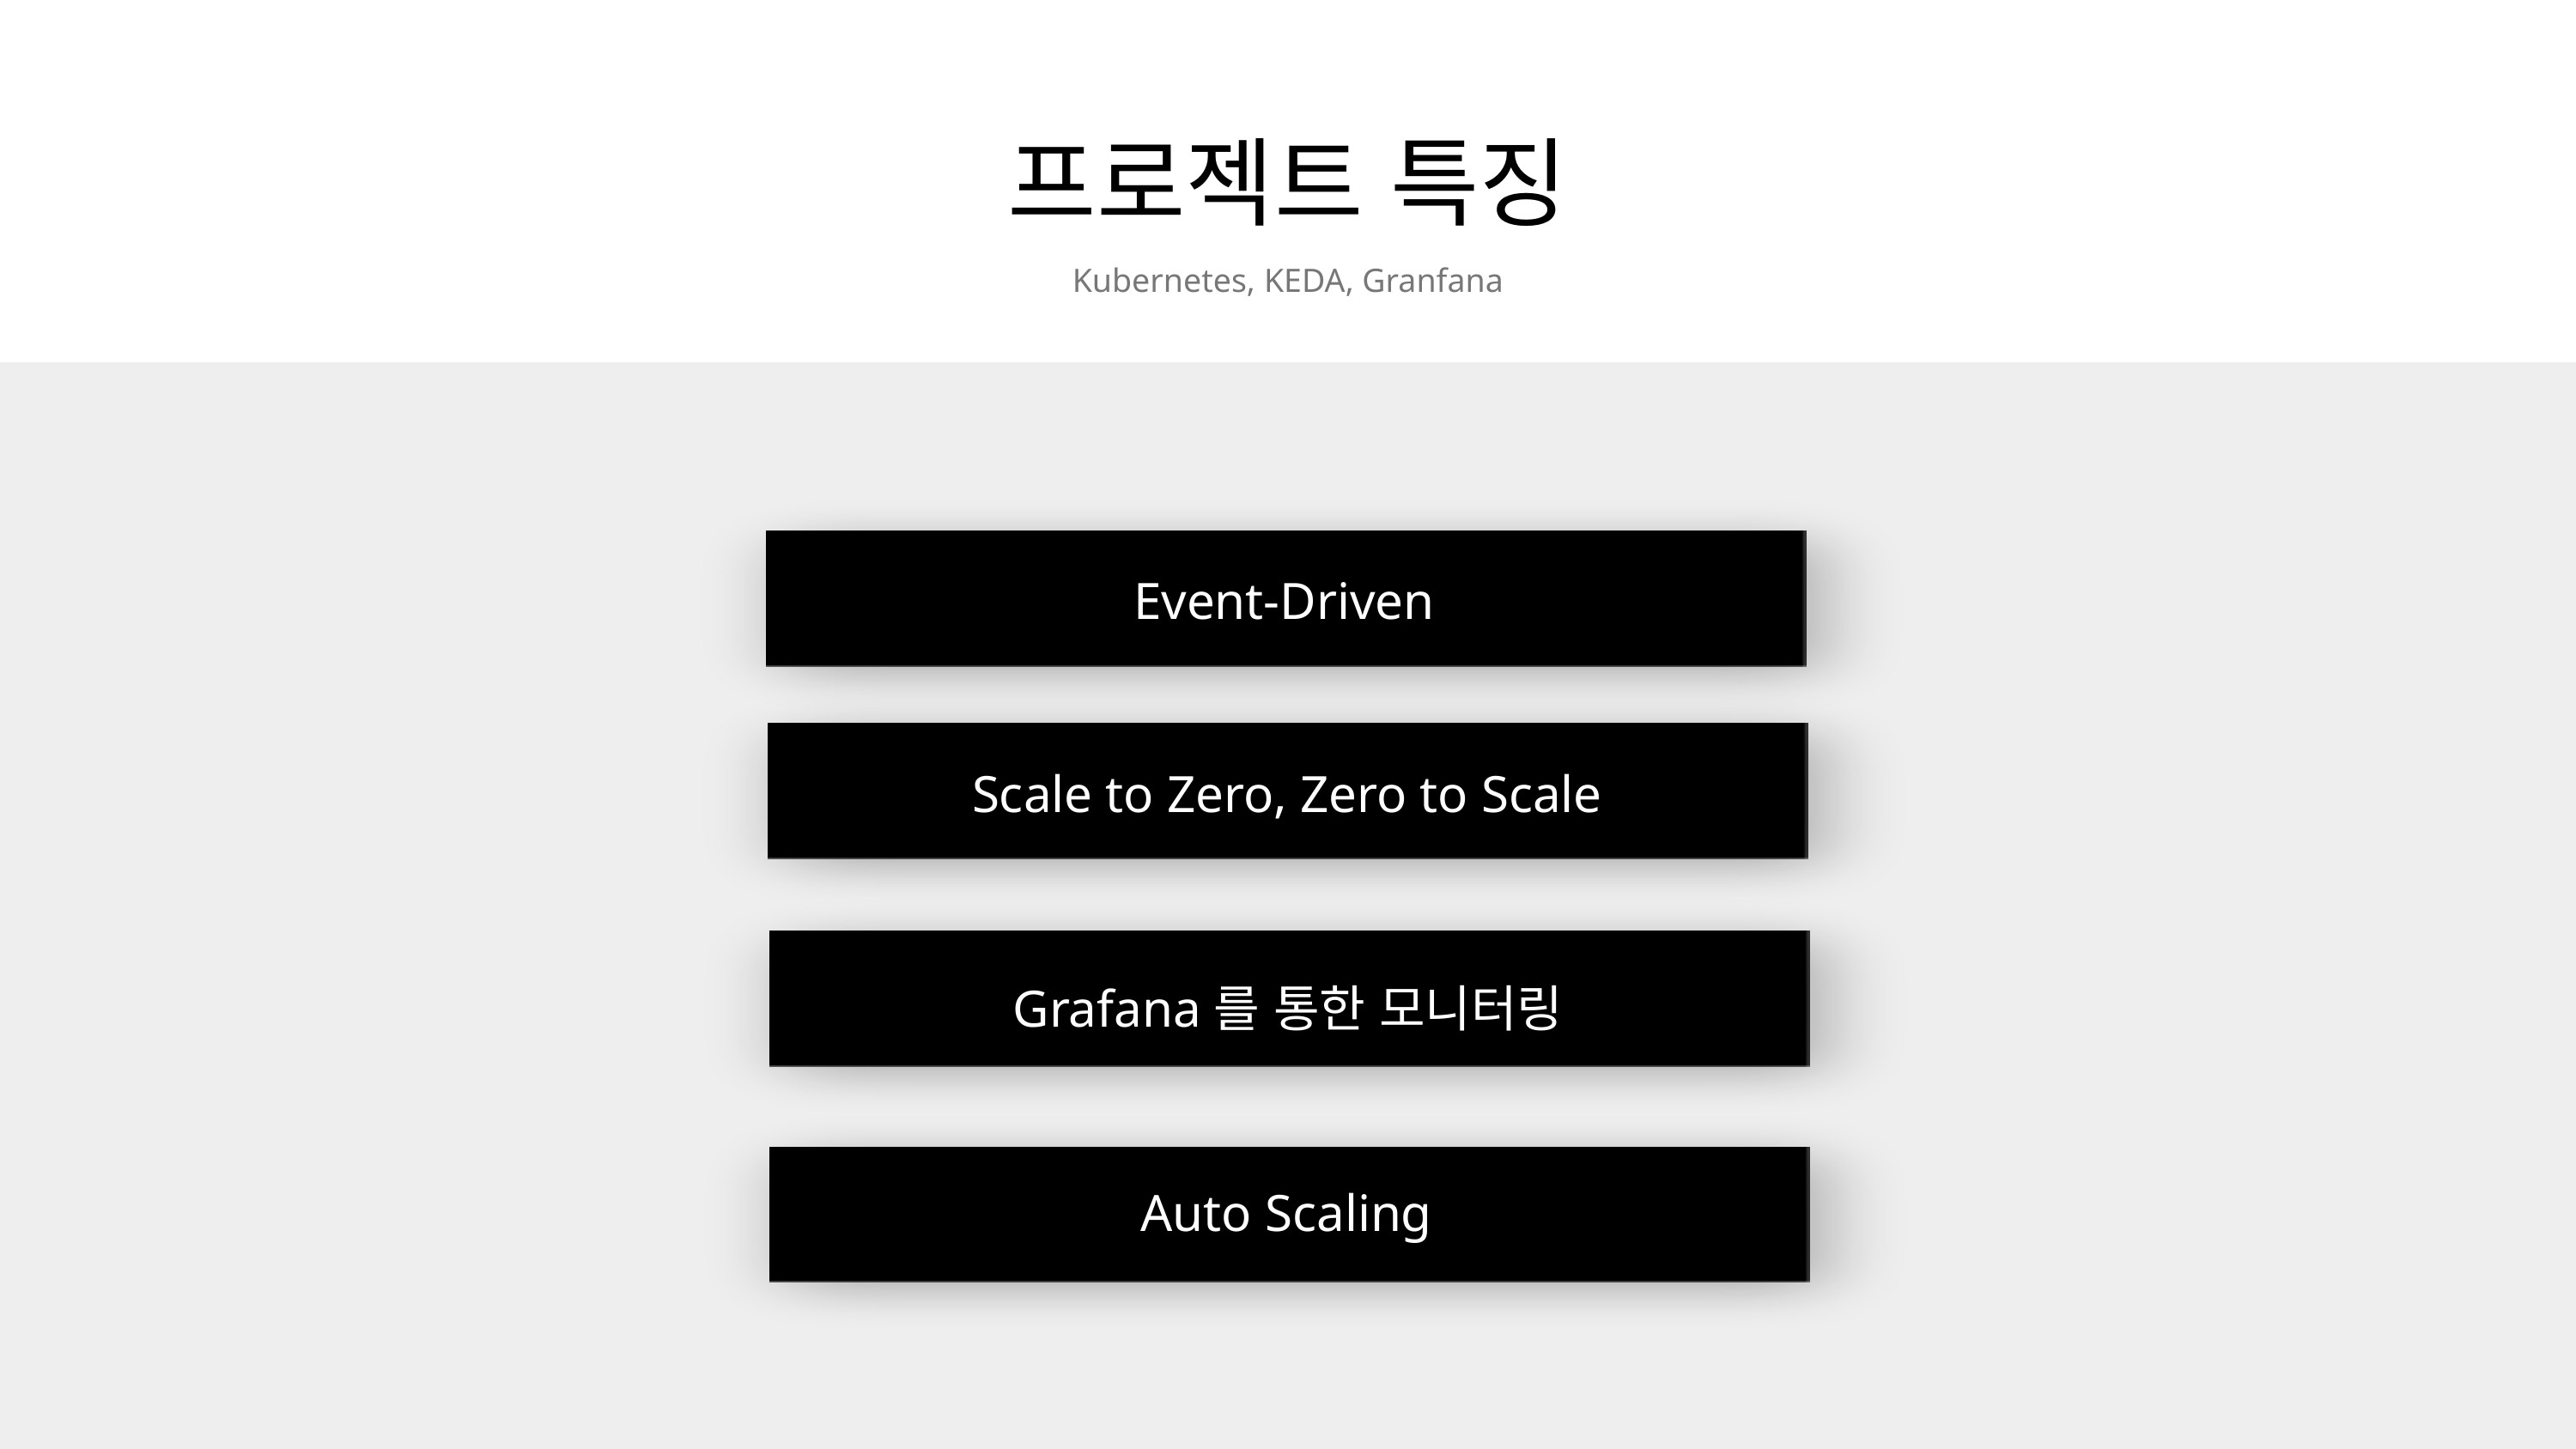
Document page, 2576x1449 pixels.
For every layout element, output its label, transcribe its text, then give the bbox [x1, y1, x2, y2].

text_box Auto Scaling [766, 1174, 769, 1248]
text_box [0, 0, 2576, 362]
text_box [769, 931, 1810, 1067]
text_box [766, 530, 1807, 667]
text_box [768, 723, 1808, 859]
picture [264, 472, 2348, 1359]
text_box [769, 1147, 1810, 1282]
